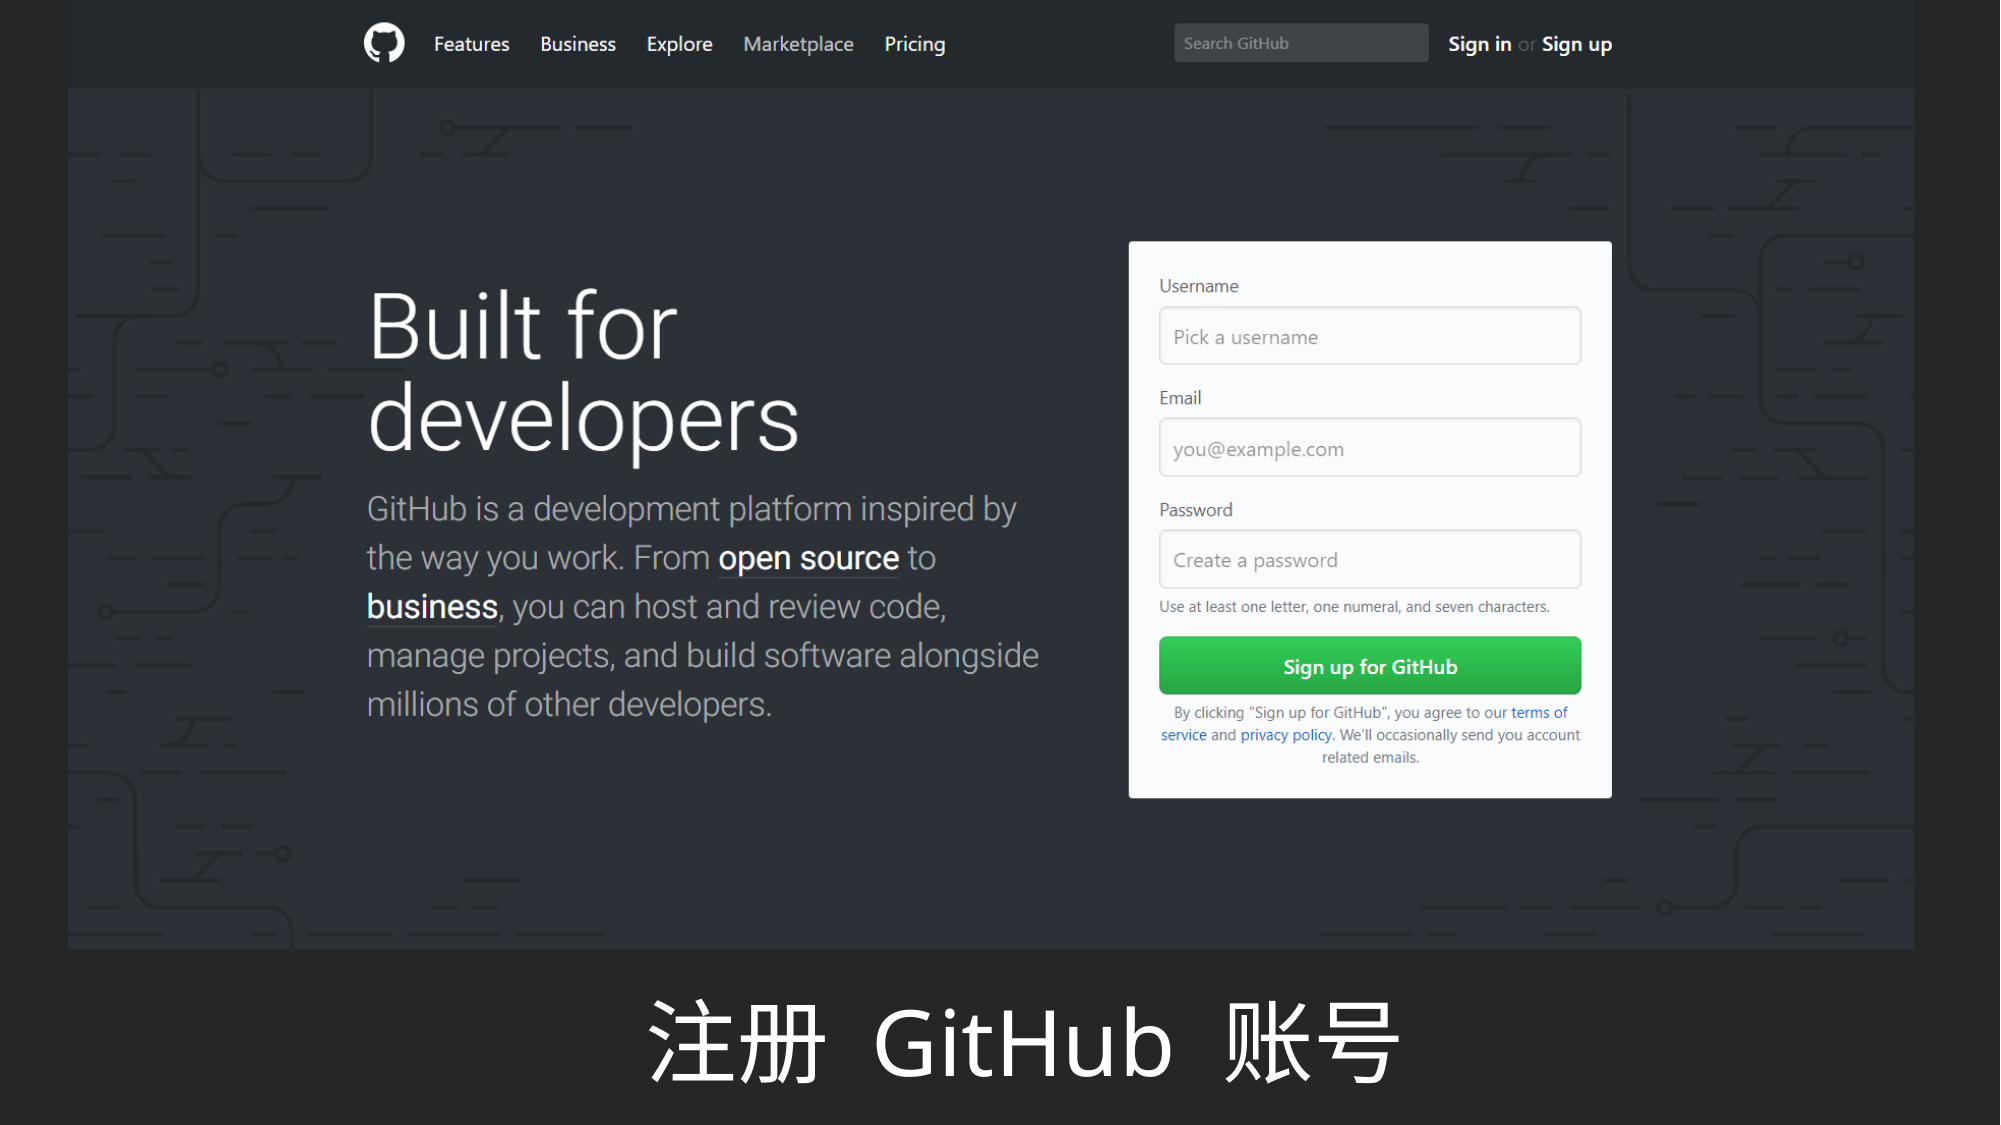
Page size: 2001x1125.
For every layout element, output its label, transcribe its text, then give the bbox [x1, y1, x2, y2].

picture [68, 0, 1914, 949]
text_box 注册 GitHub 账号 [631, 977, 1421, 1103]
